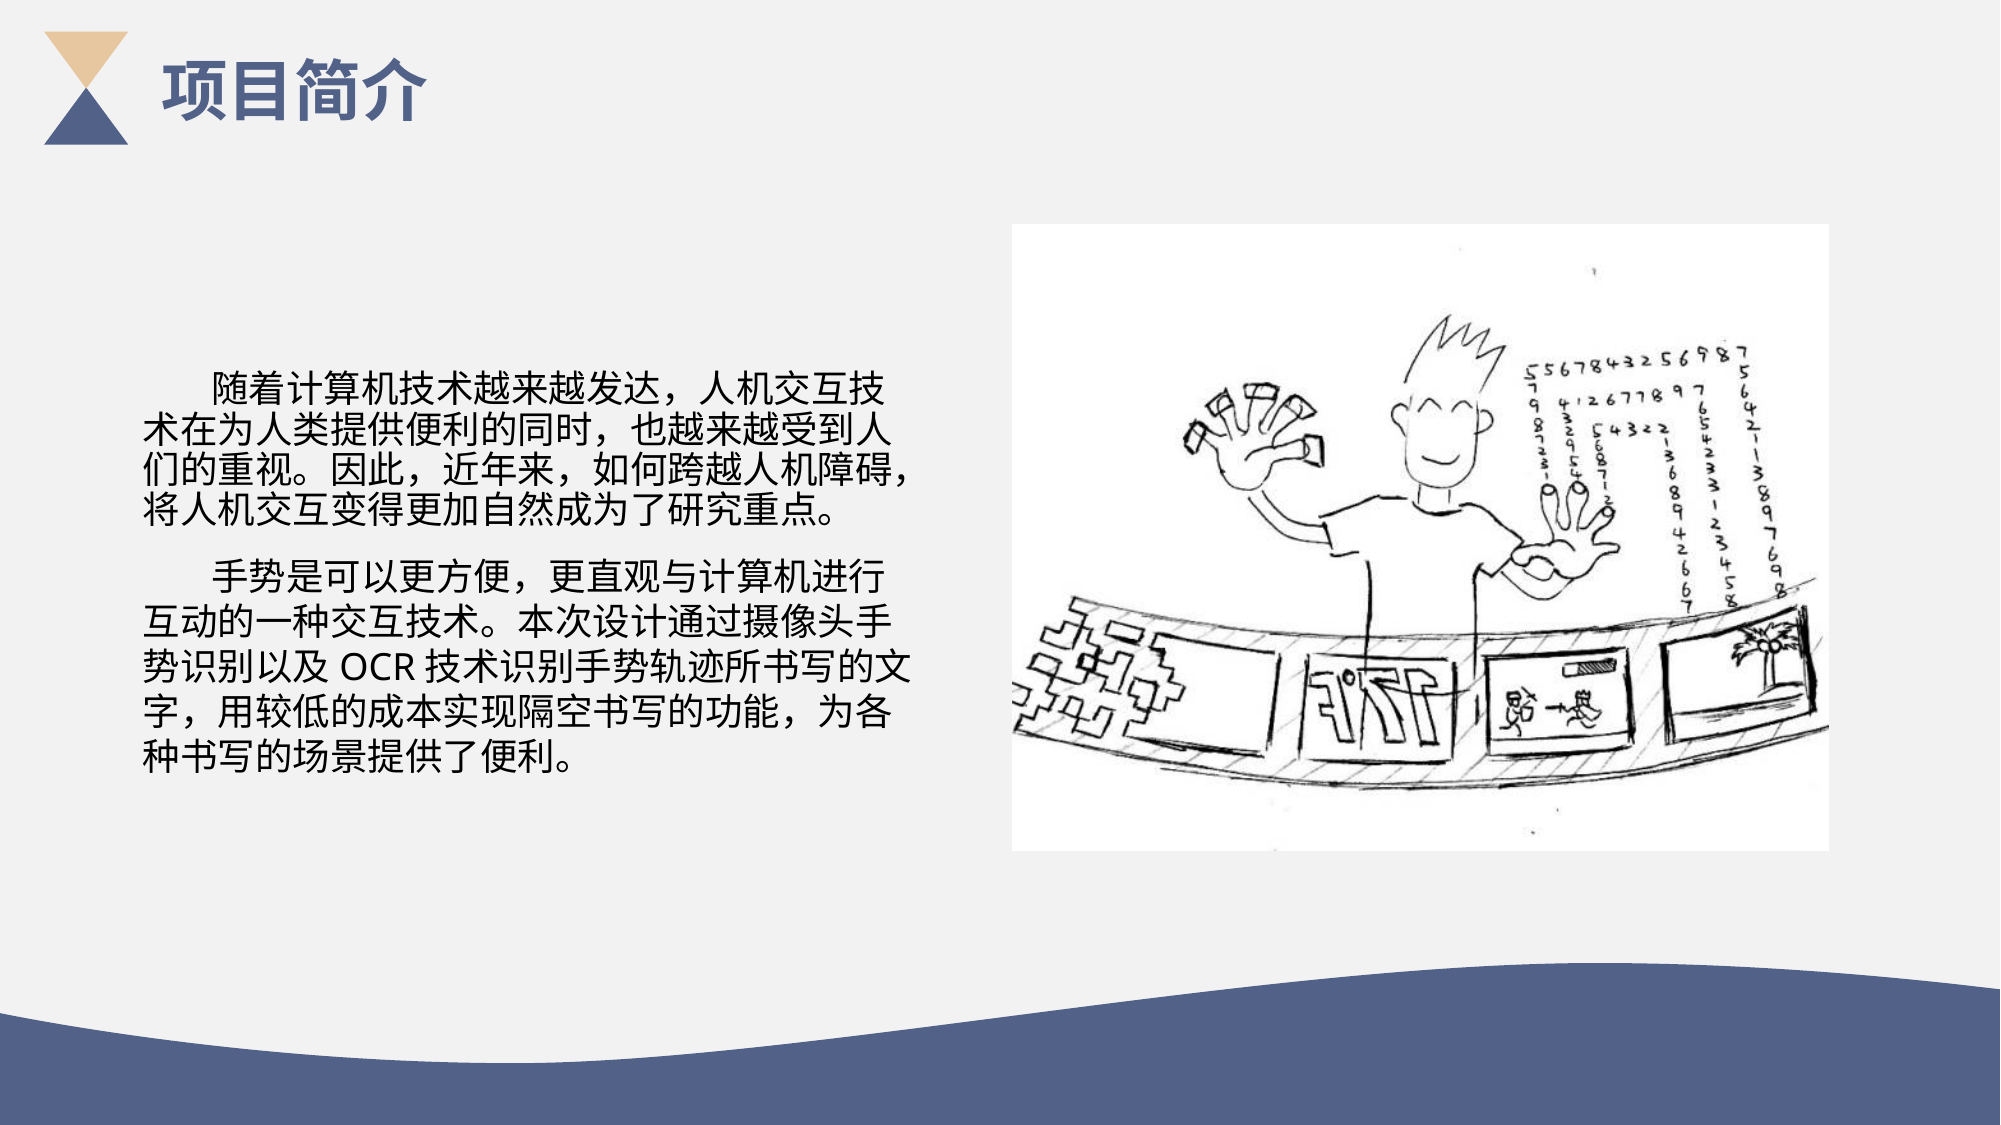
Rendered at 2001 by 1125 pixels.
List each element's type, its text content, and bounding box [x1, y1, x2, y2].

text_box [44, 31, 511, 145]
picture [1012, 224, 1829, 851]
text_box 随着计算机技术越来越发达，人机交互技术在为人类提供便利的同时，也越来越受到人们的重视。因此，近年来，如何跨越人机障碍，将人机交互变得更加自然成为了研究重点。 手势是可以更方便，更直观与计算机进行互动的一种交互技术。本次设计通过摄像头手势识别以及OCR技术识别手势轨迹所书写的文字，用较低的成本实现隔空书写的功能，为各种书写的场景提供了便利。 [128, 321, 935, 893]
text_box [0, 961, 2000, 1125]
